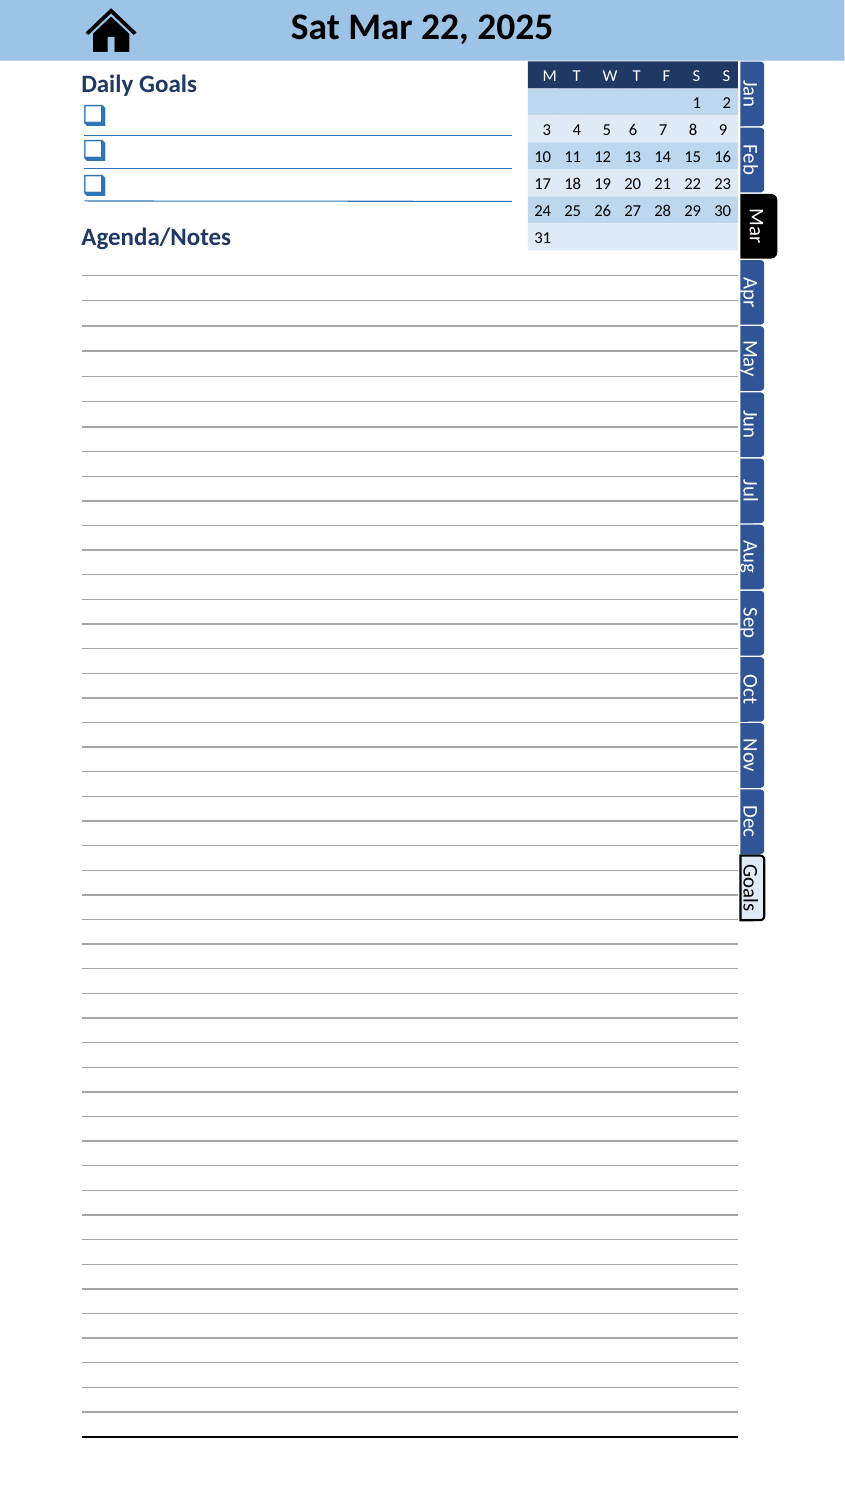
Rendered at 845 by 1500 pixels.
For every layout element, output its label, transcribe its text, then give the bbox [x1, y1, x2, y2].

picture [82, 1, 140, 59]
list Sat Mar 22, 2025 [190, 0, 655, 61]
